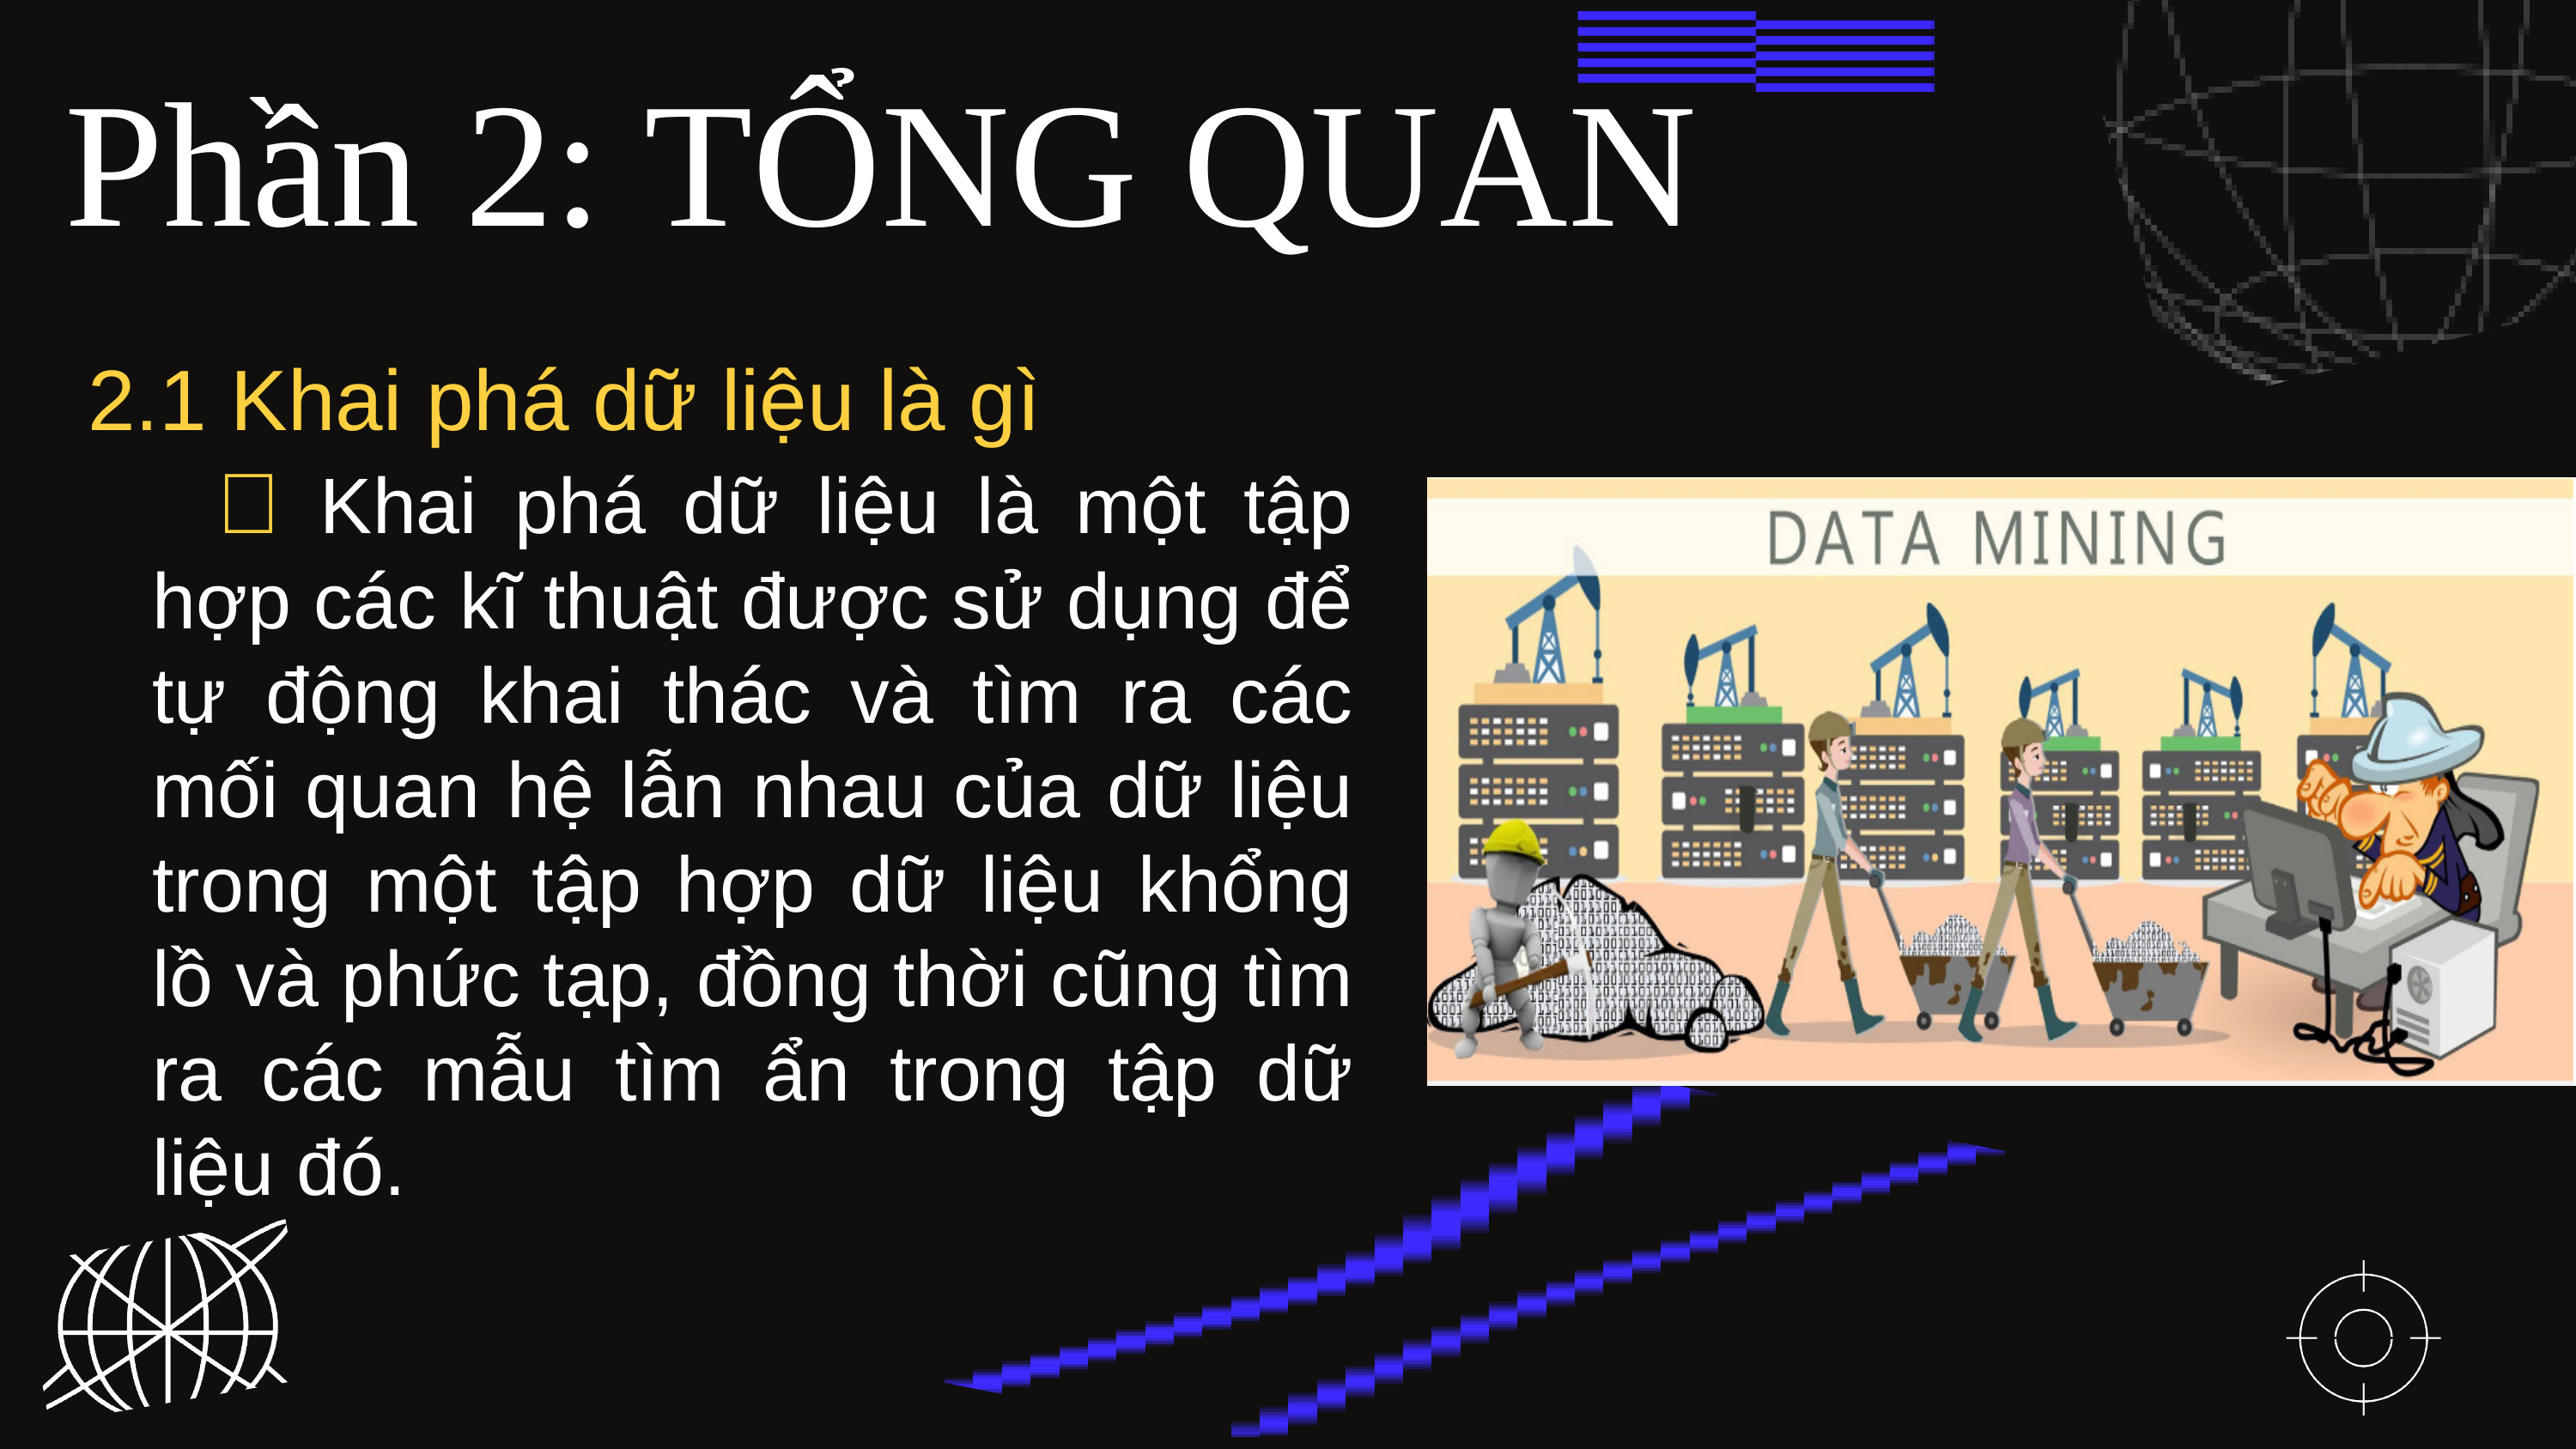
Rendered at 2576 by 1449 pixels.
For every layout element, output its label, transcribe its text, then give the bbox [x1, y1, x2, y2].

text_box Phần 2: TỔNG QUAN [64, 123, 1882, 283]
text_box 2.1 Khai phá dữ liệu là gì  Khai phá dữ liệu là một tập hợp các kĩ thuật được sử dụng để tự động khai thác và tìm ra các mối quan hệ lẫn nhau của dữ liệu trong một tập hợp dữ liệu khổng lồ và phức tạp, đồng thời cũng tìm ra các mẫu tìm ẩn trong tập dữ liệu đó. [75, 337, 1368, 1364]
text_box [2286, 1260, 2441, 1416]
text_box [21, 1217, 313, 1424]
text_box [2073, 0, 2576, 409]
text_box [1577, 11, 1935, 92]
text_box [428, 852, 2320, 1449]
picture [1427, 476, 2576, 1087]
